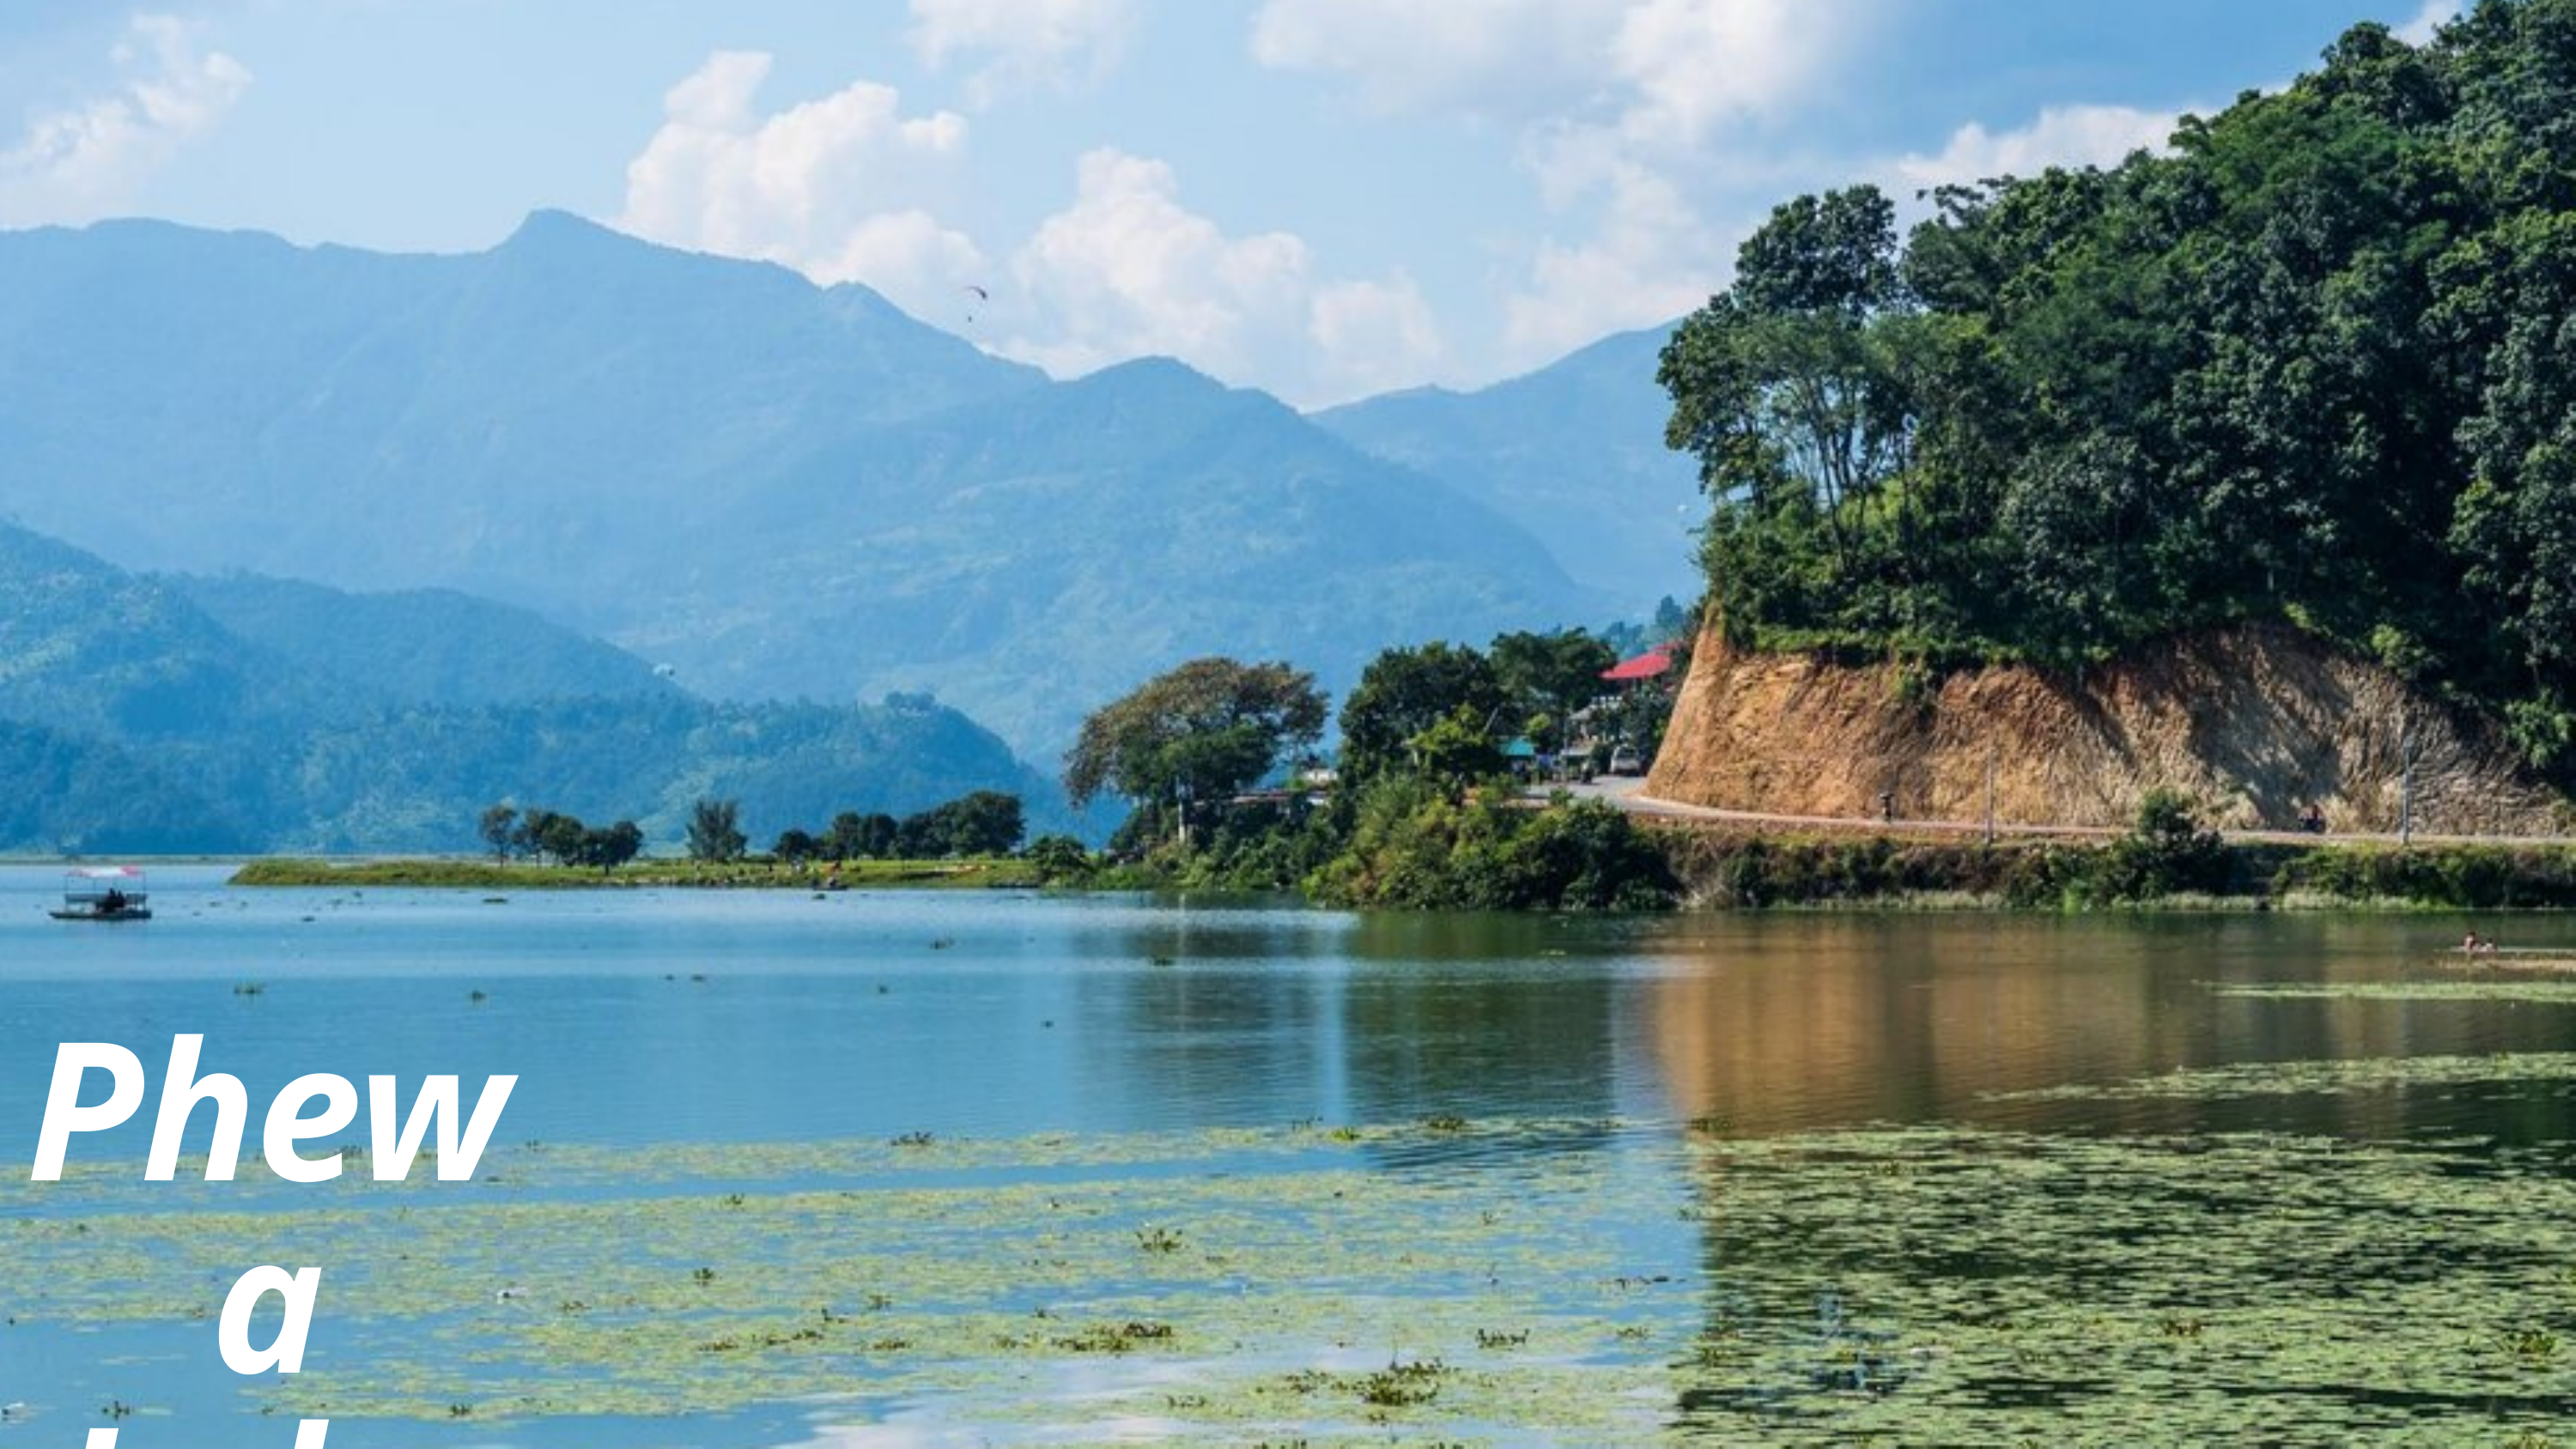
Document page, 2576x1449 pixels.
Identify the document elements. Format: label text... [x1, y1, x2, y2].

text_box Phewa Lake [0, 1026, 534, 1449]
text_box [0, 0, 2576, 1449]
